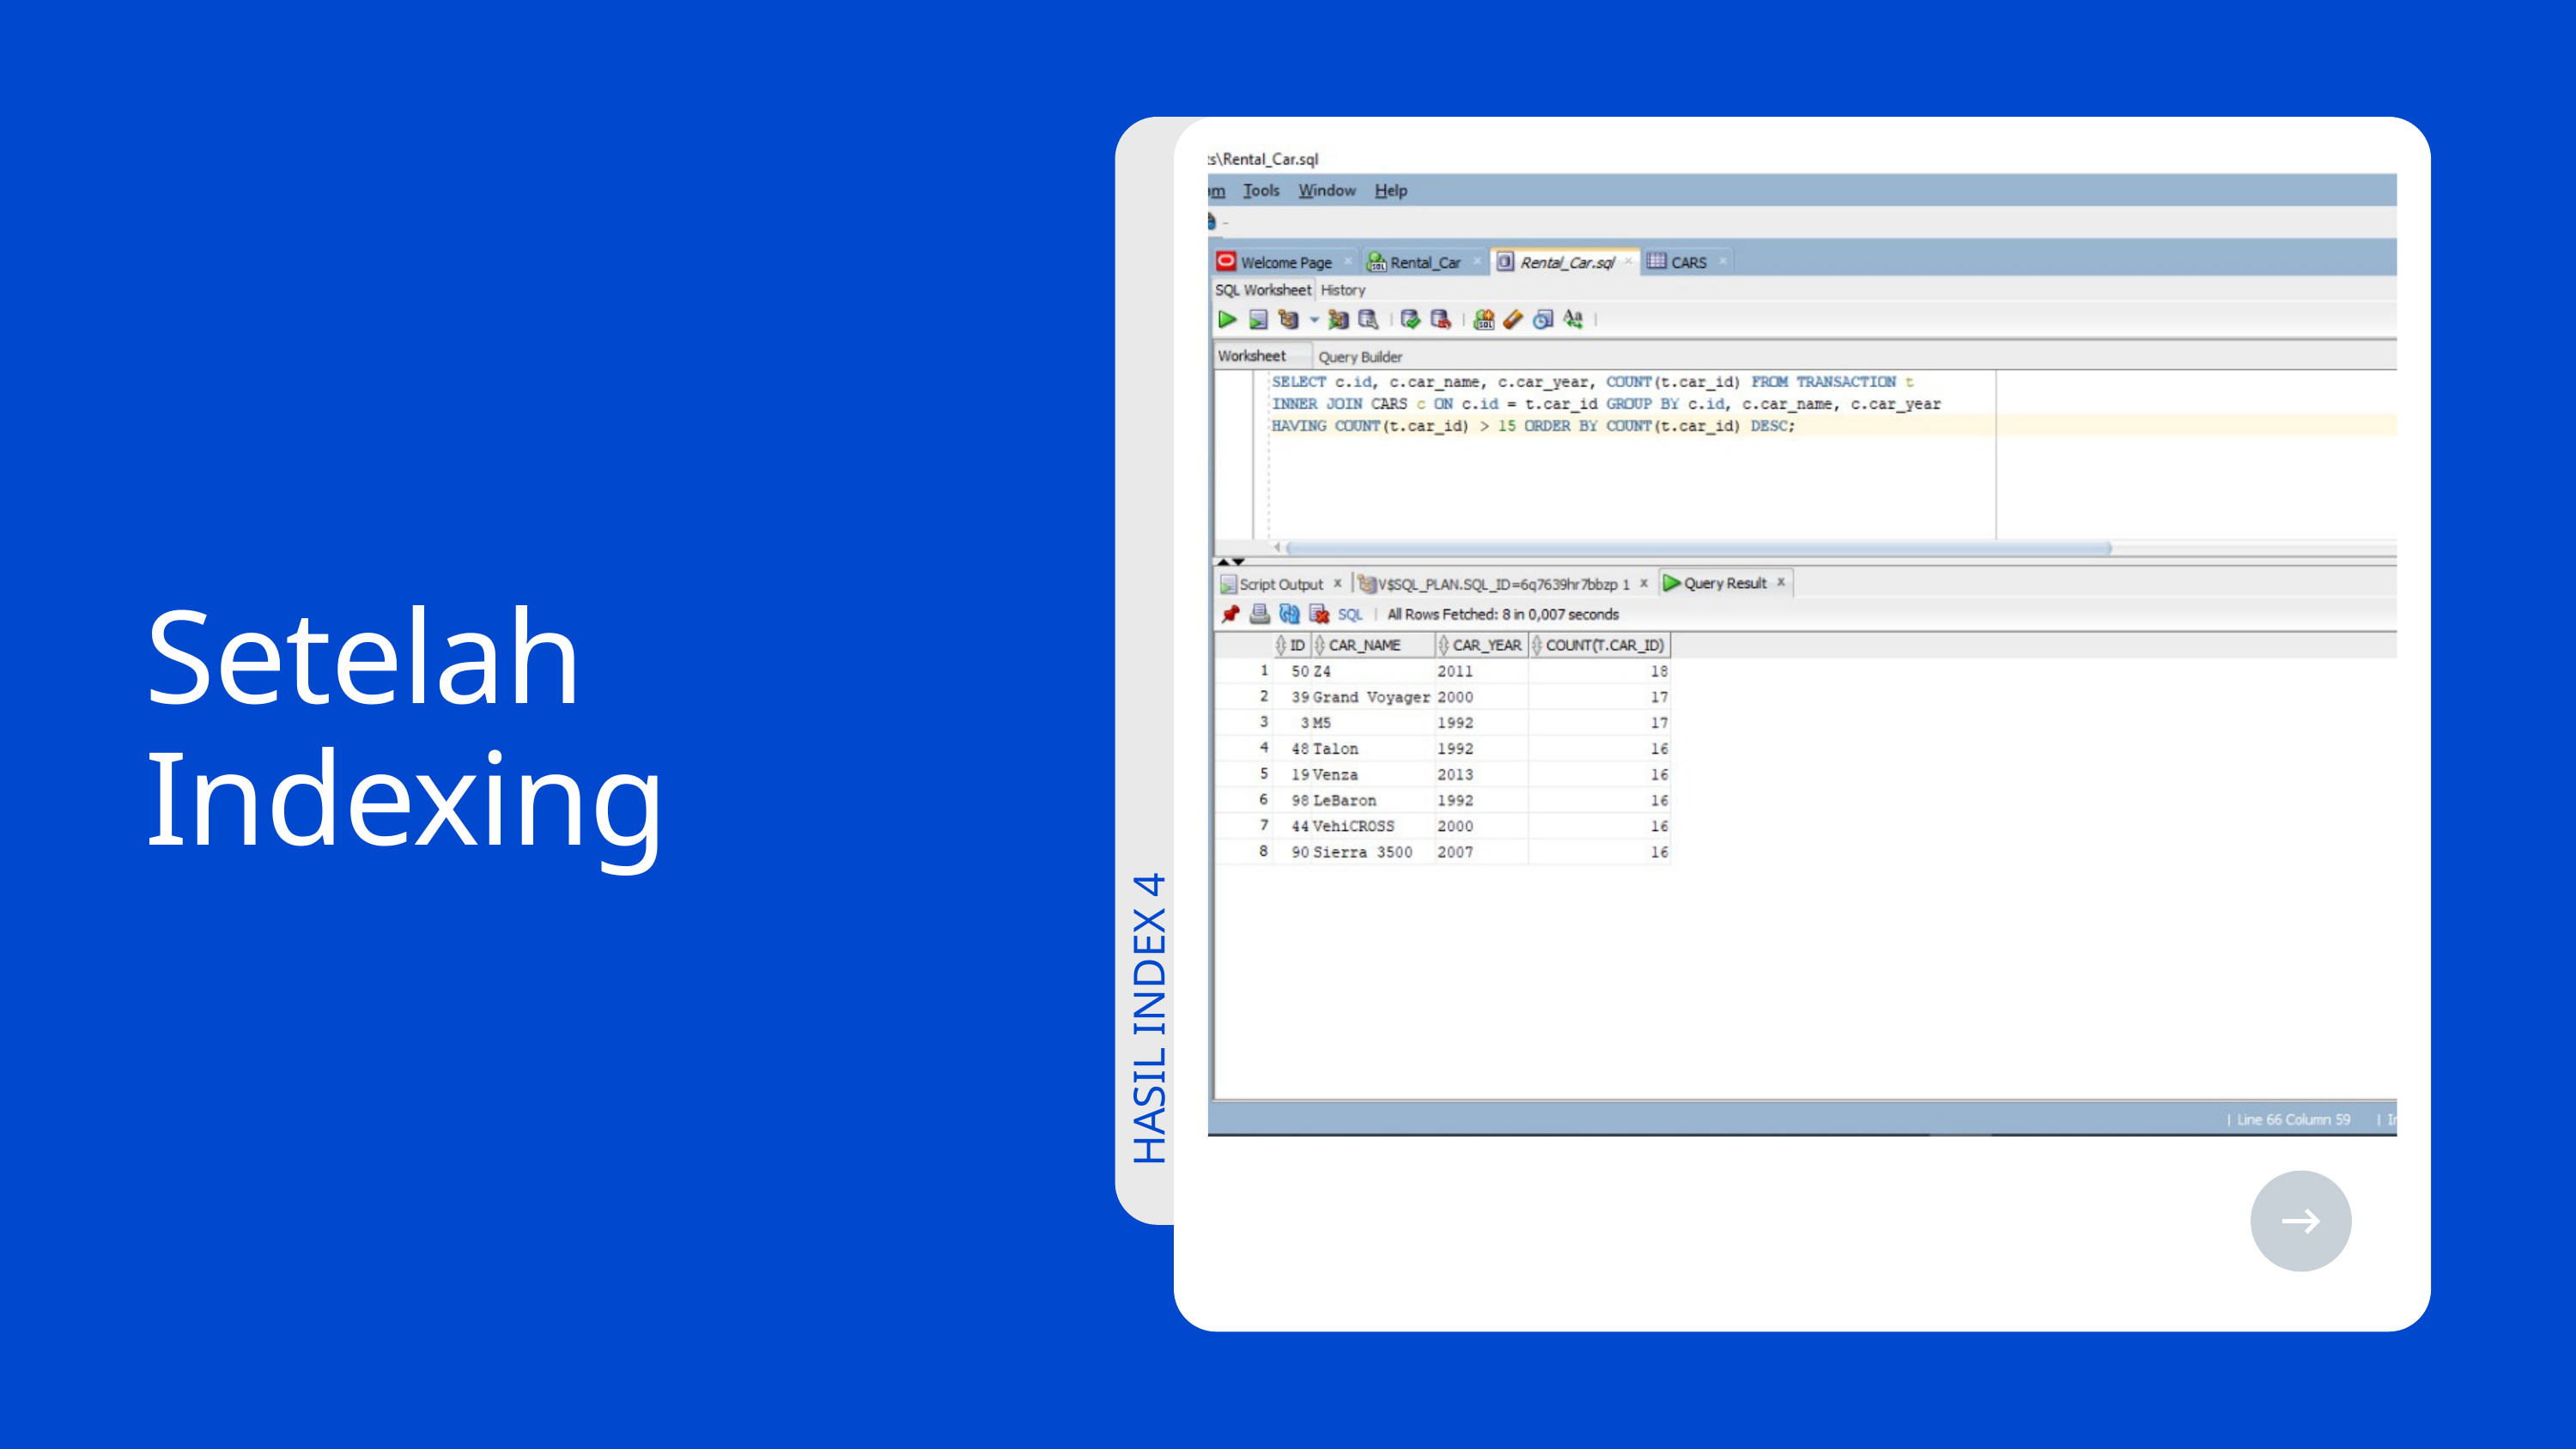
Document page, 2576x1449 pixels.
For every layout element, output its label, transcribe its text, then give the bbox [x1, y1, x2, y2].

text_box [1173, 116, 2432, 1332]
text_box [2250, 1170, 2353, 1272]
picture [1207, 144, 2397, 1137]
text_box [1115, 116, 1171, 1226]
text_box Setelah Indexing [144, 588, 953, 872]
